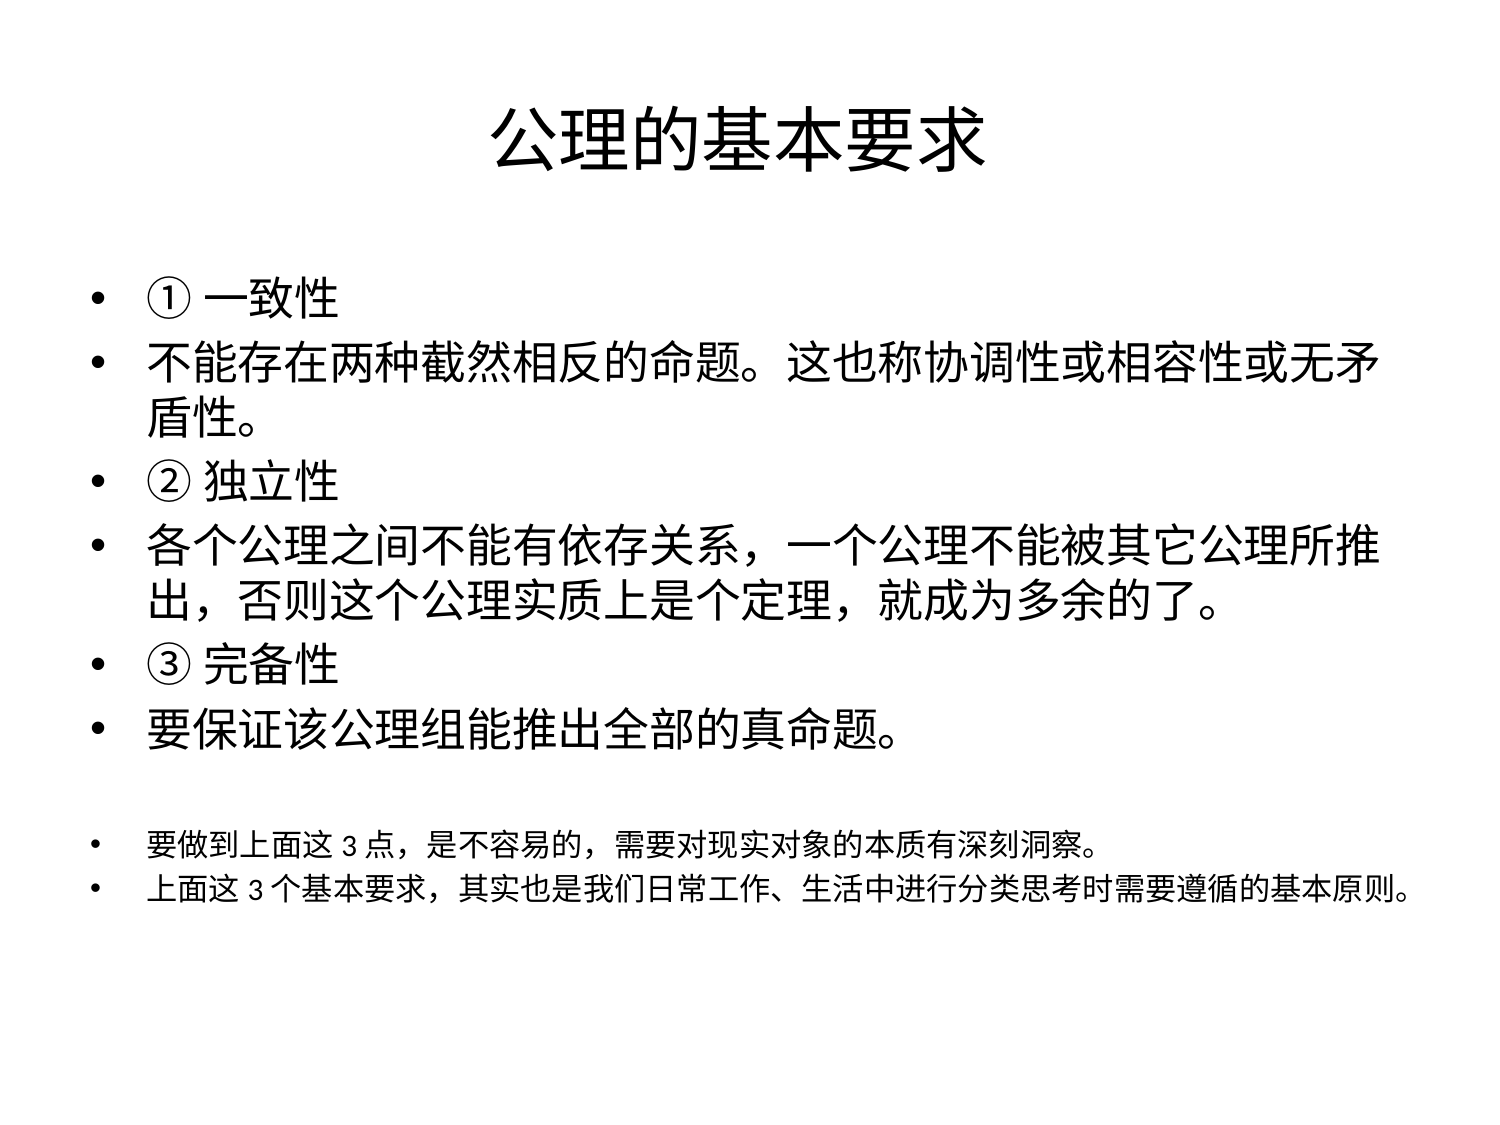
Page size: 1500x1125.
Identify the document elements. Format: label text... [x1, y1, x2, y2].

list ①一致性 不能存在两种截然相反的命题。这也称协调性或相容性或无矛盾性。 ②独立性 各个公理之间不能有依存关系，一个公理不能被其它公理所推出，否则这个公理实质上是个定理，就成为多余的了。 ③完备性 要保证该公理组能推出全部的真命题。 要做到上面这3点，是不容易的，需要对现实对象的本质有深刻洞察。 上面这3个基本要求，其实也是我们日常工作、生活中进行分类思考时需要遵循的基本原则。 [75, 262, 1425, 1005]
title 公理的基本要求 [62, 87, 1413, 275]
